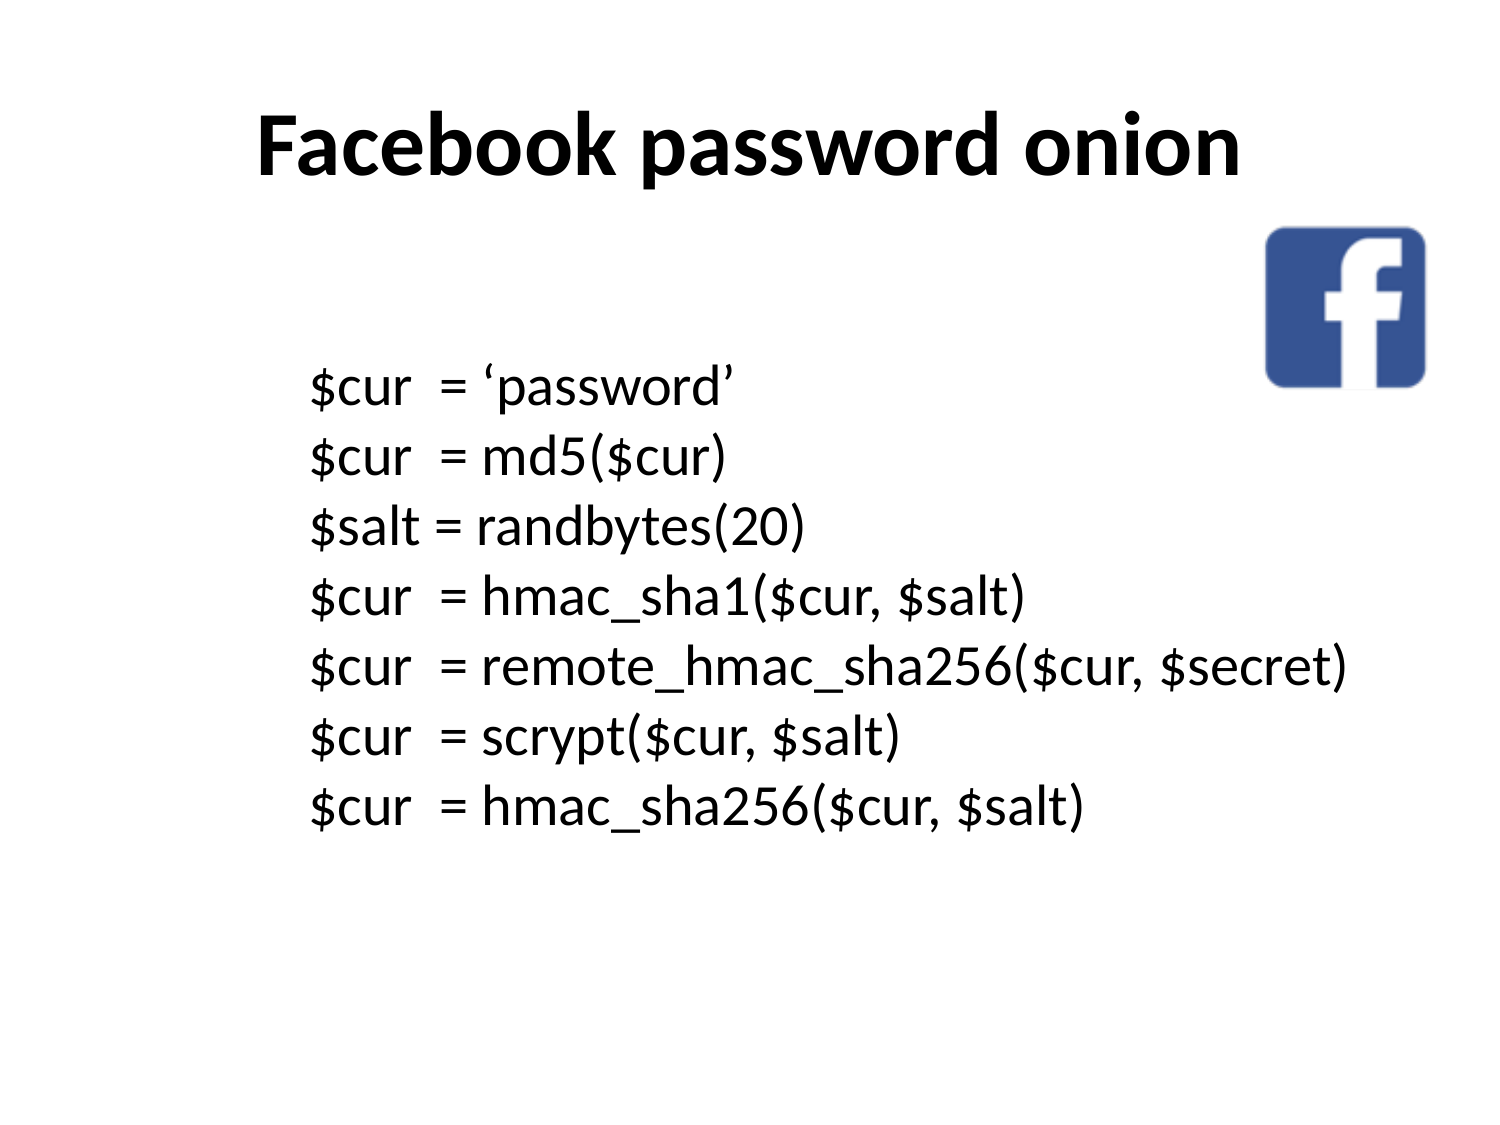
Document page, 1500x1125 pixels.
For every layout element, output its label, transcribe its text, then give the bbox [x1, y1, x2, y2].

text_box $cur = ‘password’ $cur = md5($cur) $salt = randbytes(20) $cur = hmac_sha1($cur, $salt) $cur = remote_hmac_sha256($cur, $secret) $cur = scrypt($cur, $salt) $cur = hmac_sha256($cur, $salt) [293, 340, 1366, 845]
title Facebook password onion [75, 45, 1425, 233]
picture [1224, 212, 1455, 405]
